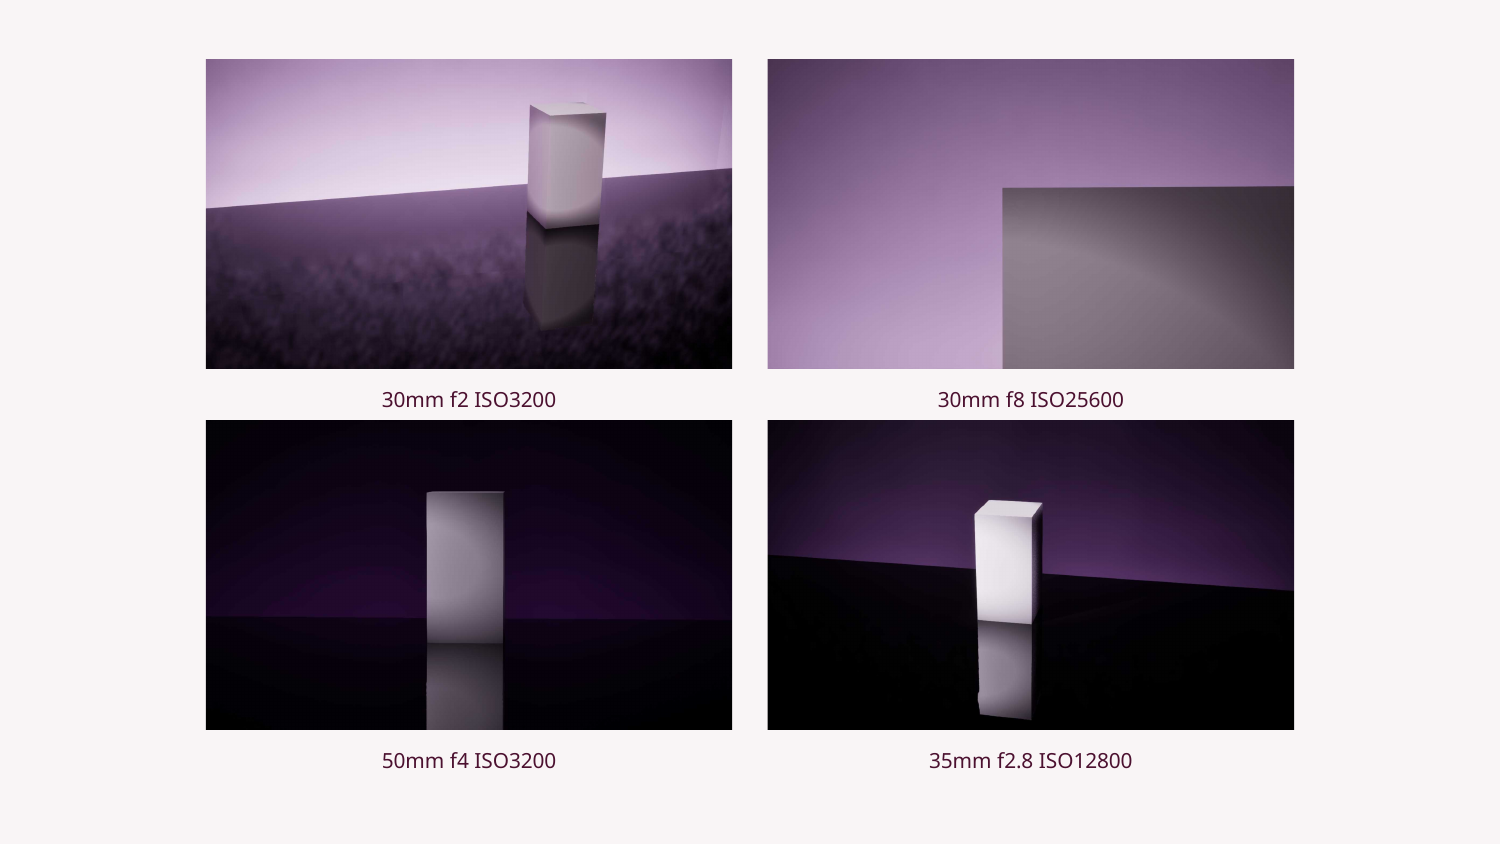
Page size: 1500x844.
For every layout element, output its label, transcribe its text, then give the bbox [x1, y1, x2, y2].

list 30mm f8 ISO25600 [767, 375, 1295, 419]
list 35mm f2.8 ISO12800 [767, 737, 1295, 844]
picture [767, 58, 1295, 369]
picture [767, 419, 1295, 730]
list 30mm f2 ISO3200 [205, 375, 733, 419]
picture [205, 58, 733, 369]
picture [205, 419, 733, 730]
list 50mm f4 ISO3200 [205, 737, 733, 844]
